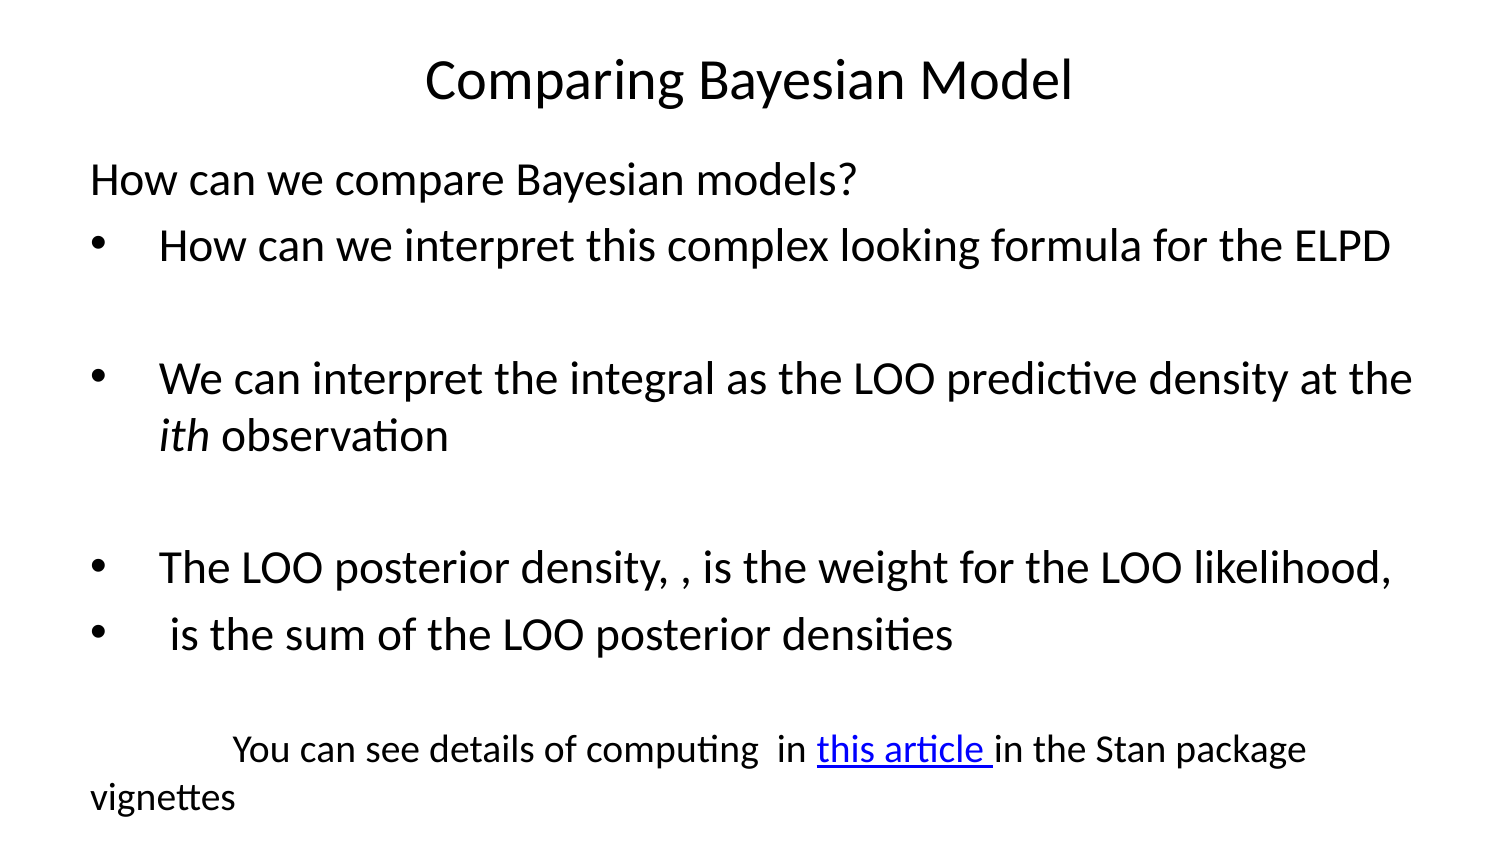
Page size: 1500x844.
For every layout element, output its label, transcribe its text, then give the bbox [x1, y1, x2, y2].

title Comparing Bayesian Model [75, 33, 1425, 120]
